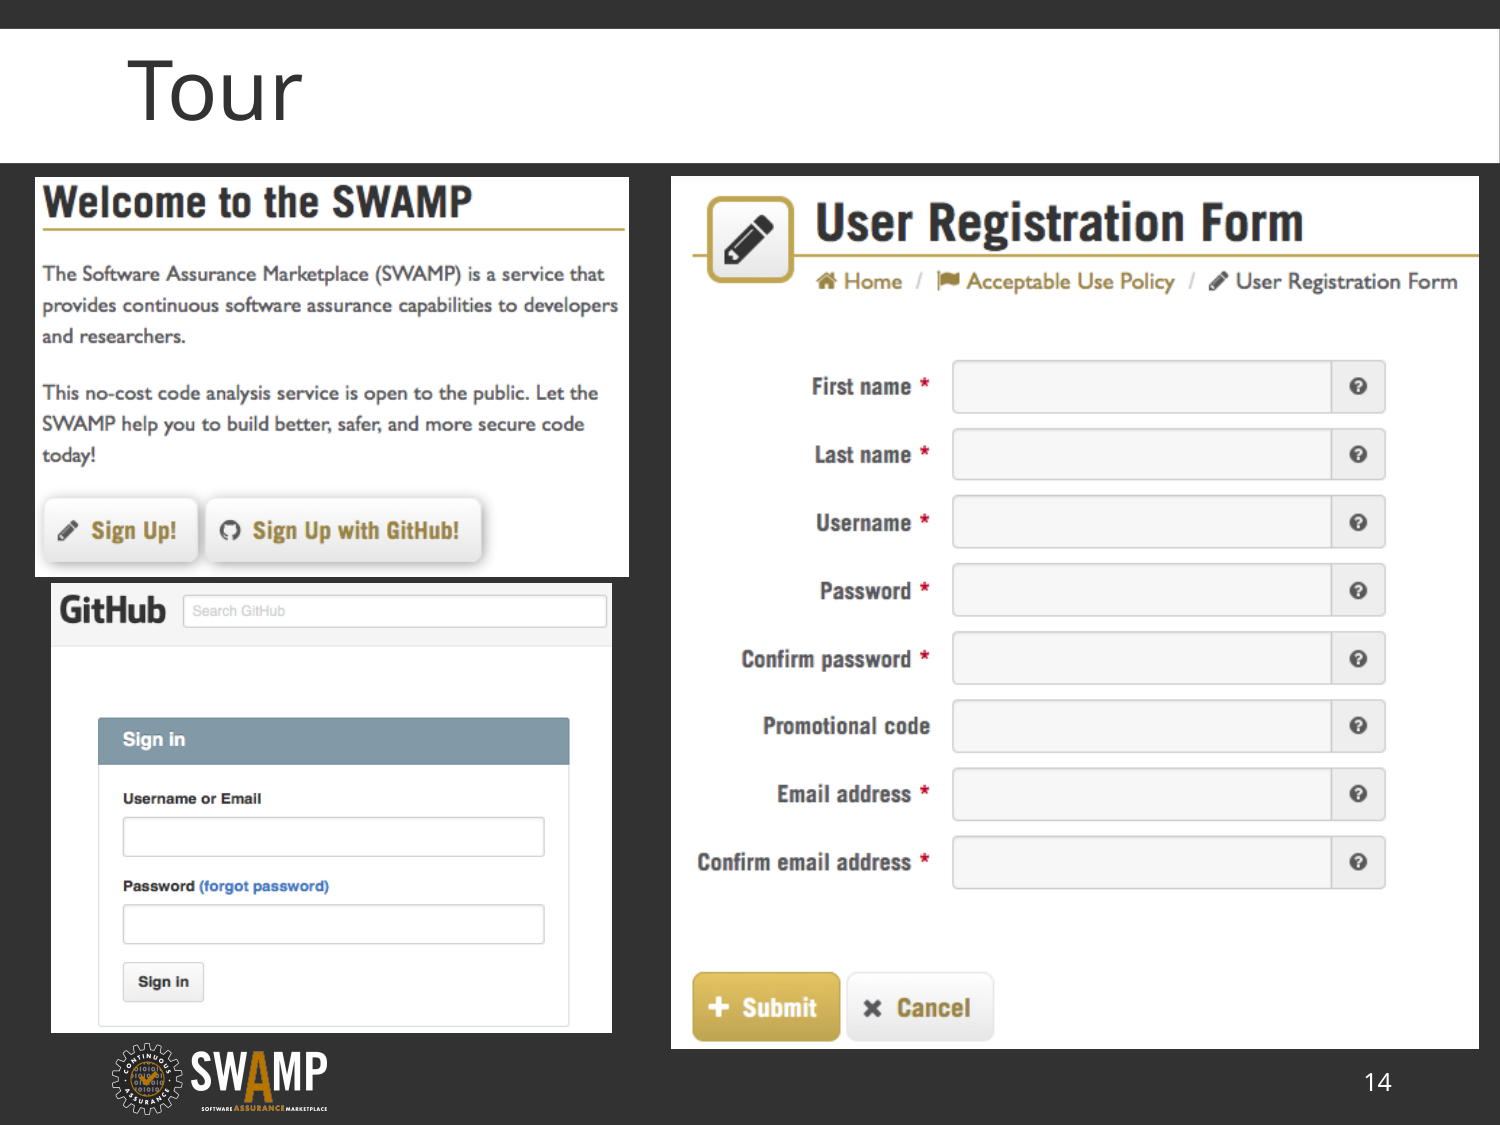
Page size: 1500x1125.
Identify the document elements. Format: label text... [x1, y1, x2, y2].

picture [50, 583, 612, 1033]
picture [112, 1043, 327, 1115]
picture [671, 176, 1479, 1049]
title Tour [112, 32, 1388, 158]
picture [34, 177, 629, 577]
slide_number 14 [1355, 1058, 1473, 1114]
